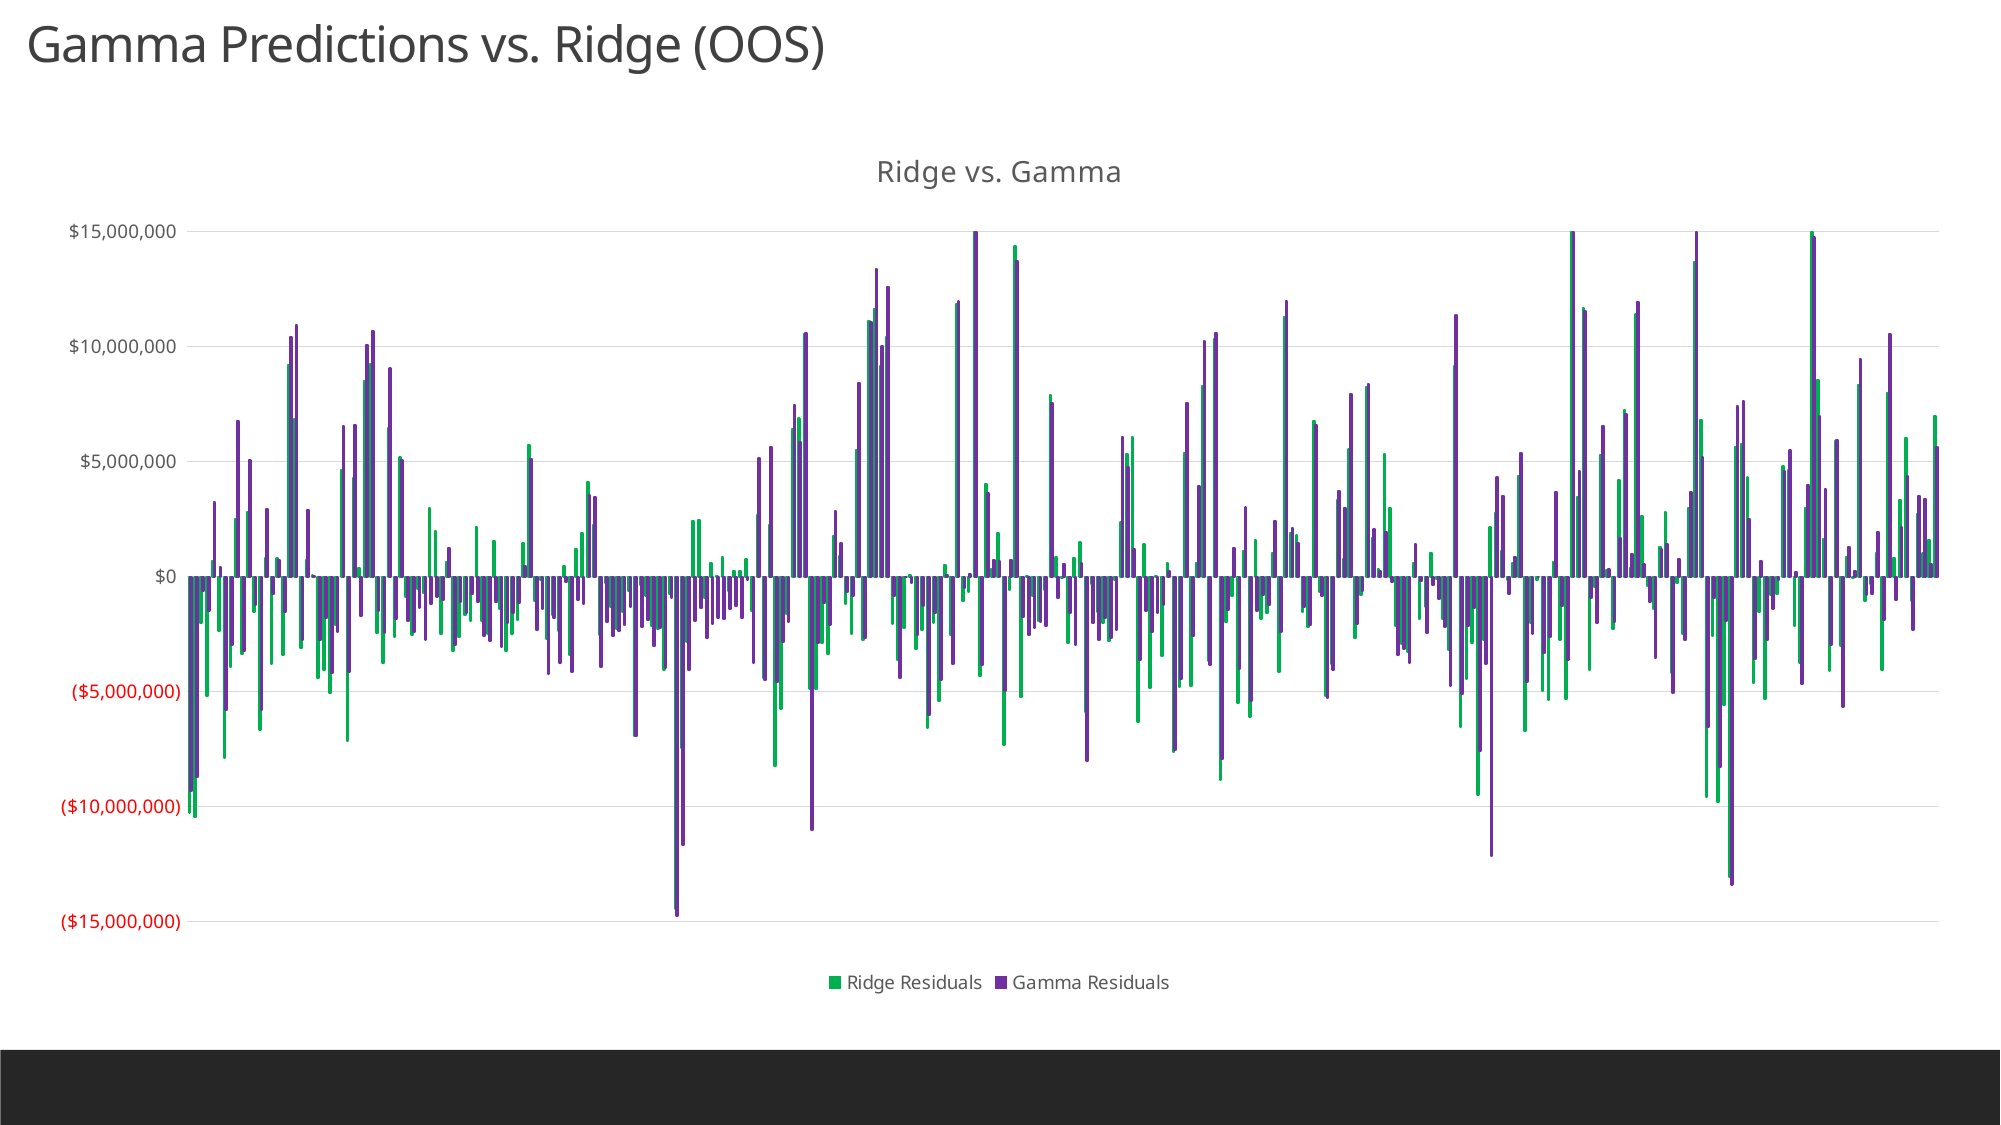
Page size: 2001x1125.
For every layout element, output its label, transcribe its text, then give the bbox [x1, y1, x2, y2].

chart [21, 116, 1979, 1003]
text_box Gamma Predictions vs. Ridge (OOS) [11, 11, 1662, 250]
